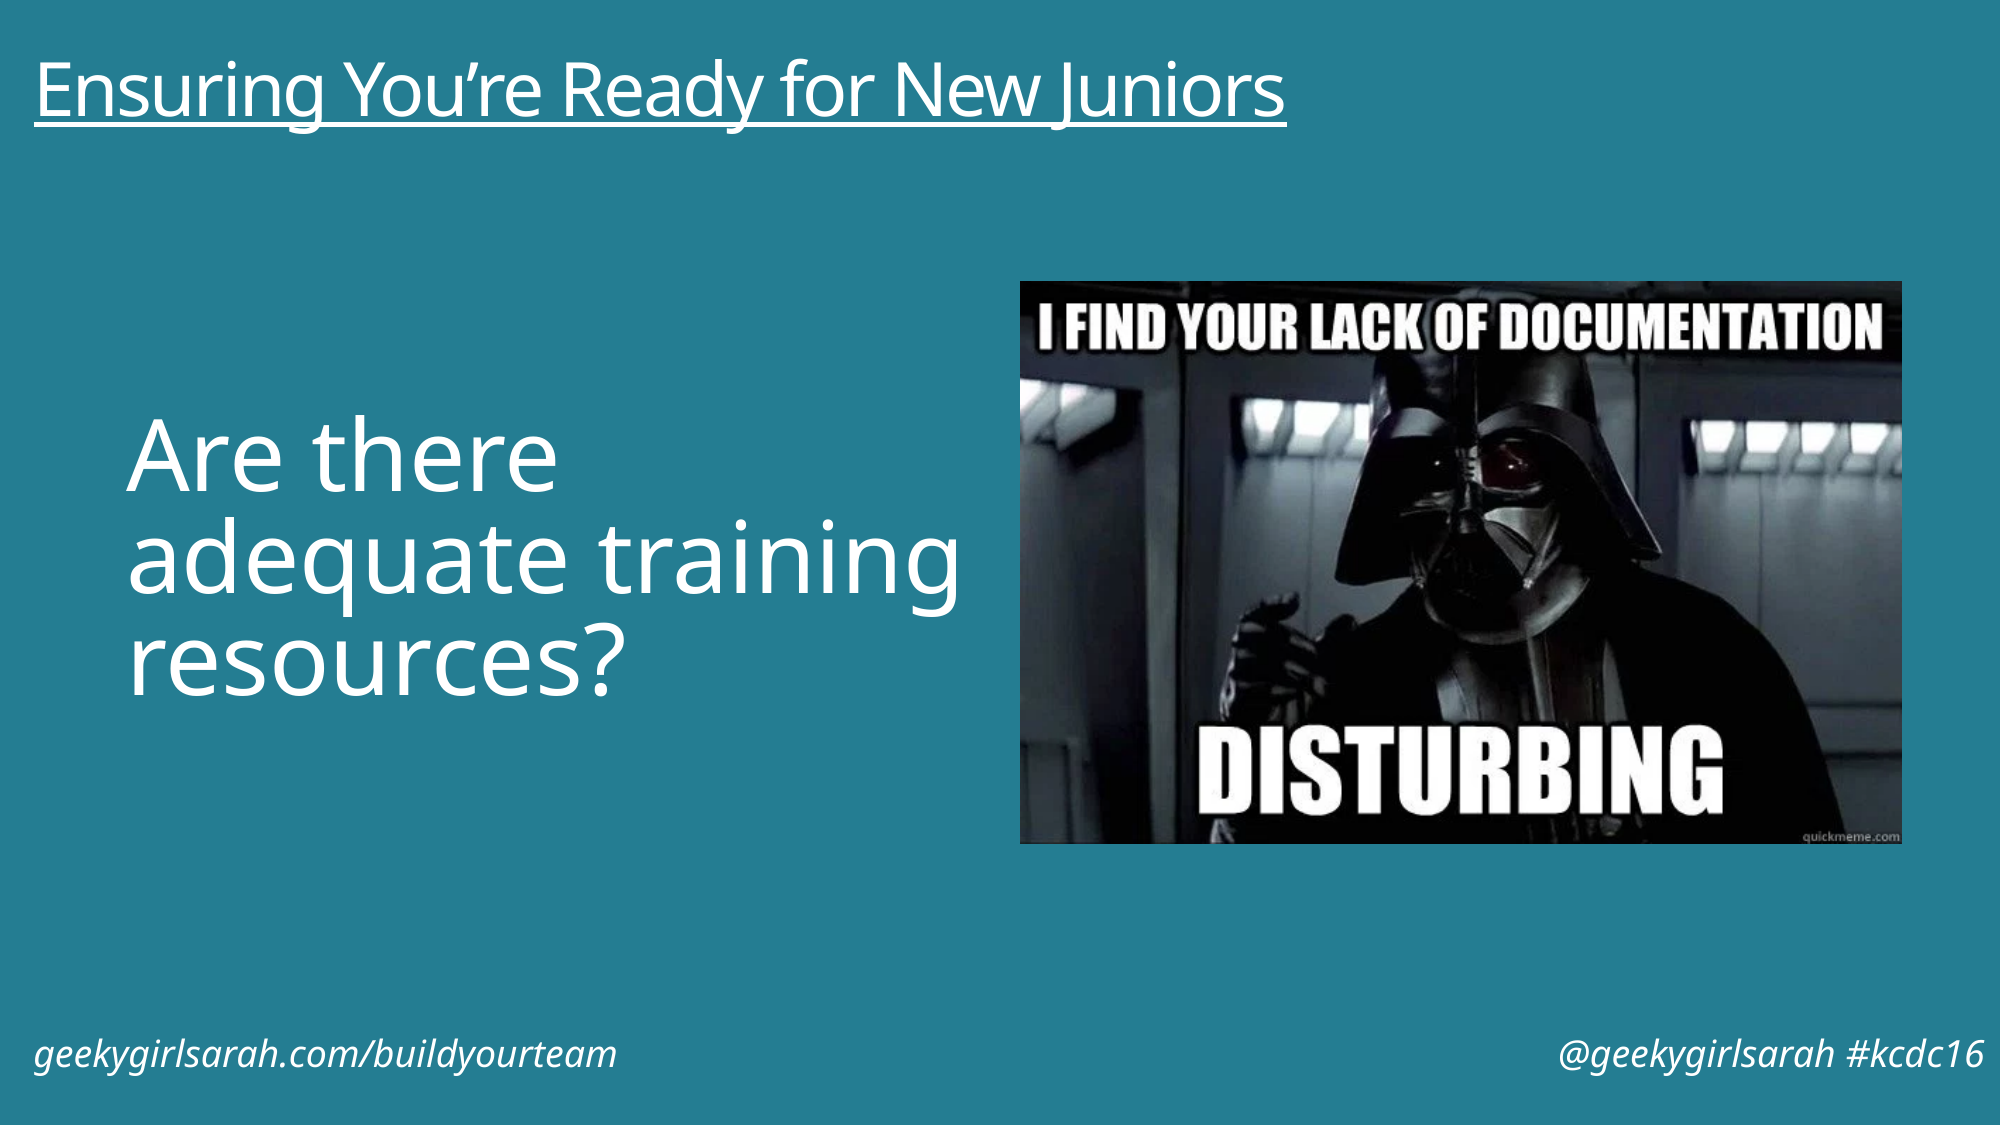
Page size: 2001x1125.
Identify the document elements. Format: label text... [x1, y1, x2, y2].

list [1020, 281, 1902, 844]
list Are there adequate training resources? [111, 179, 986, 946]
title Ensuring You’re Ready for New Juniors [18, 6, 1875, 180]
